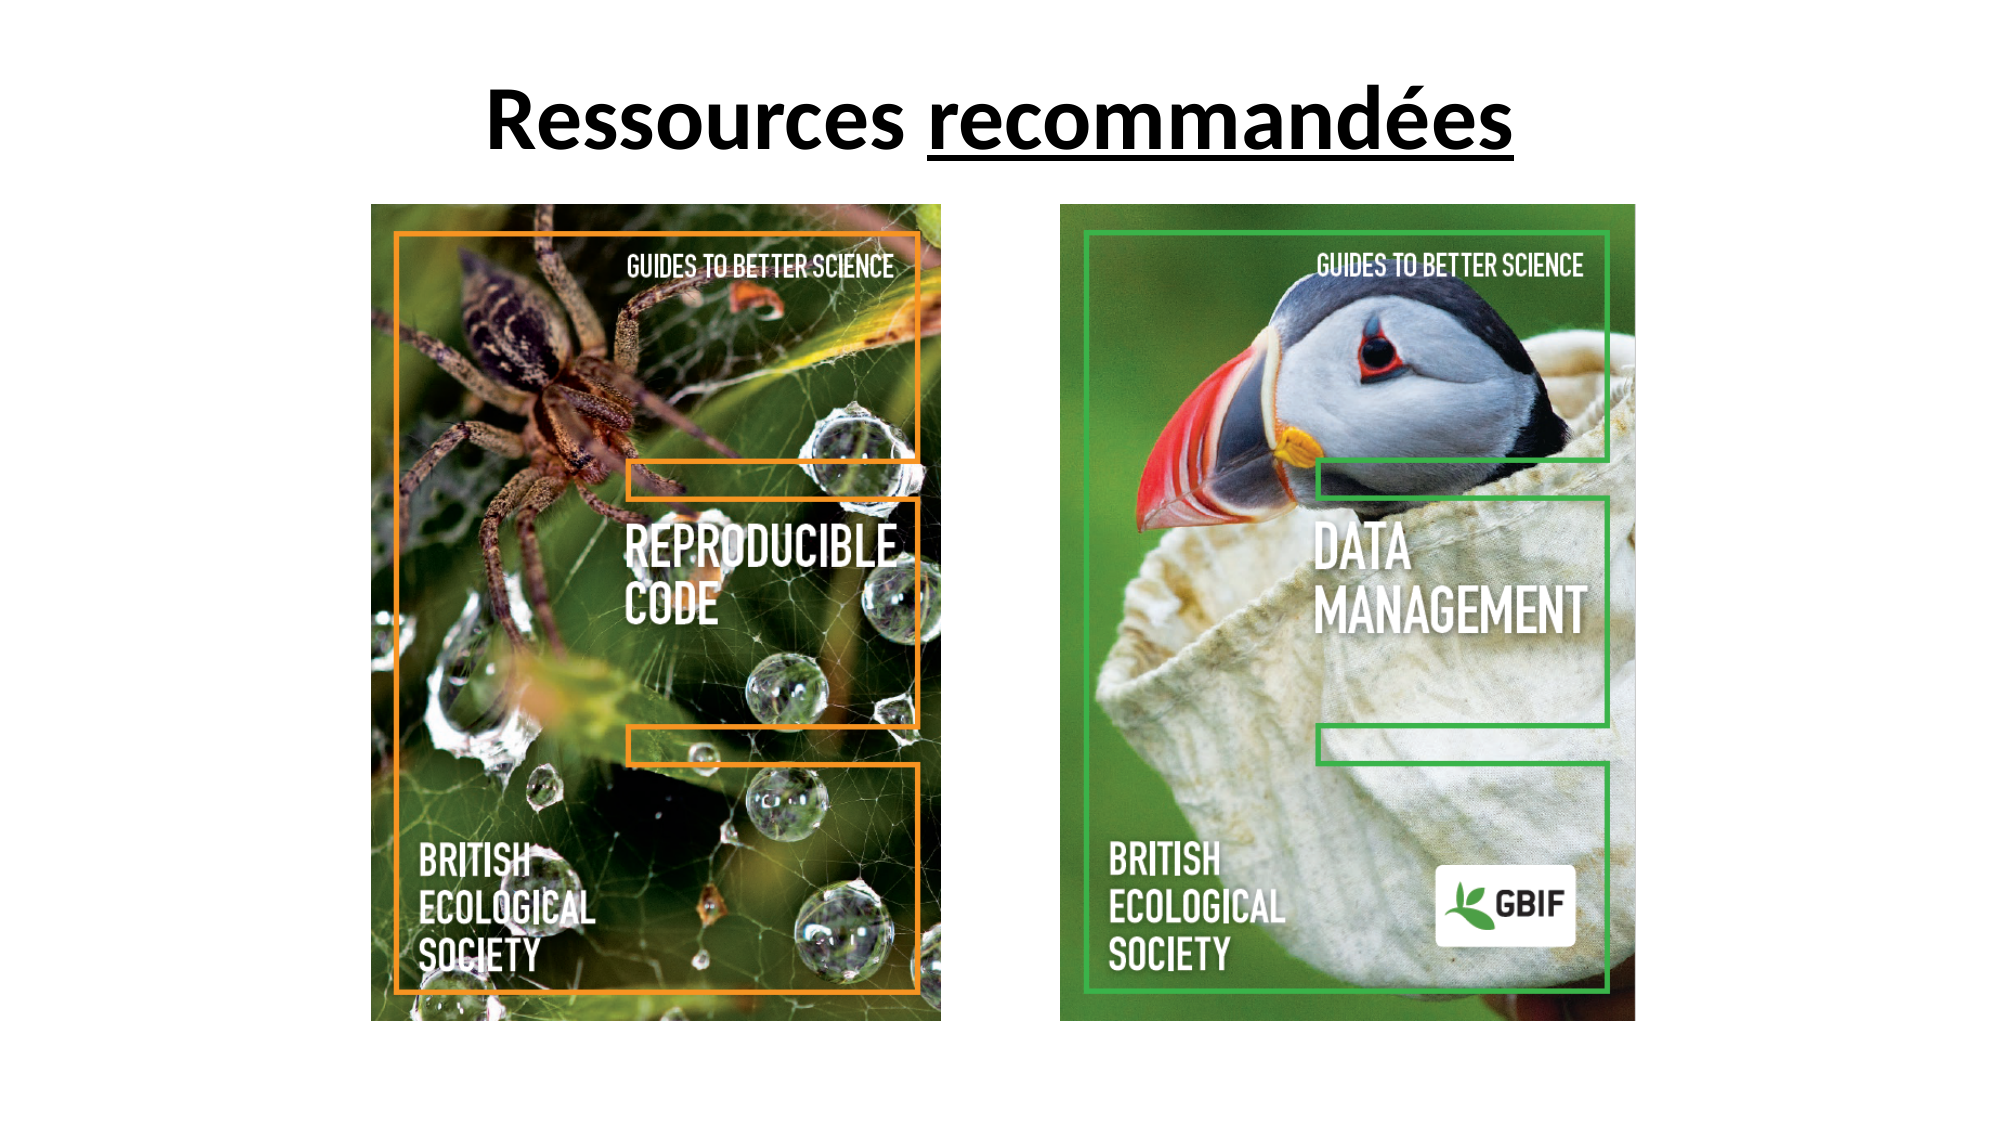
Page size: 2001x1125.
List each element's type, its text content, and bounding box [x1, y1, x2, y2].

picture [1060, 204, 1636, 1021]
text_box Ressources recommandées [0, 50, 2000, 176]
picture [371, 204, 941, 1021]
